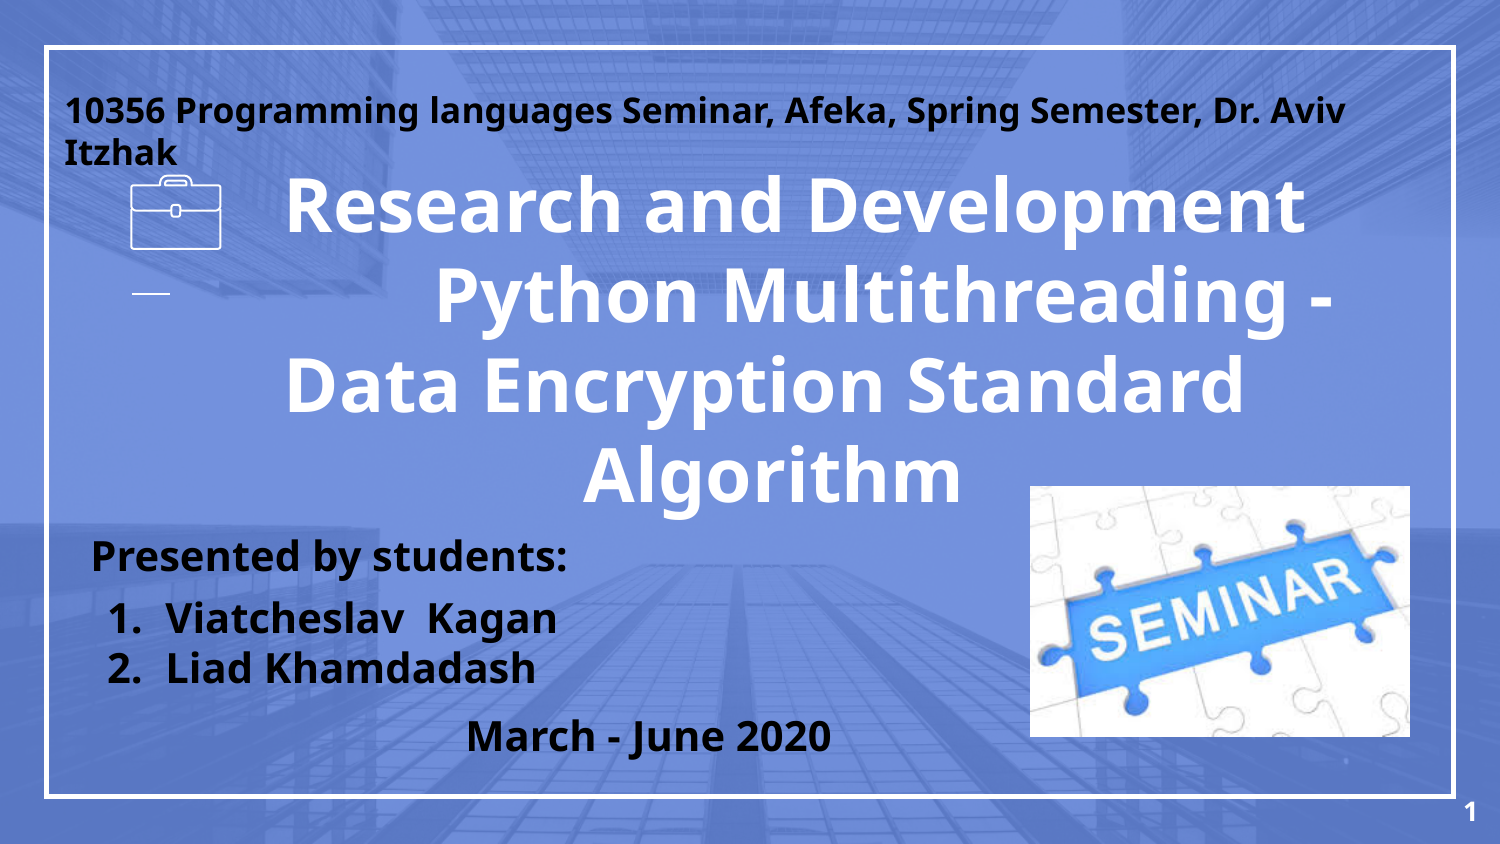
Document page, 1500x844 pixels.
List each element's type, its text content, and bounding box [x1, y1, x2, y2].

title Presented by students: Viatcheslav Kagan Liad Khamdadash March - June 2020 [75, 514, 1016, 765]
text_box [131, 175, 221, 250]
title Research and Development Python Multithreading - Data Encryption Standard Algorithm [268, 142, 1427, 505]
slide_number 1 [1403, 779, 1494, 844]
picture [1030, 485, 1410, 737]
text_box 10356 Programming languages Seminar, Afeka, Spring Semester, Dr. Aviv Itzhak [49, 72, 1476, 157]
